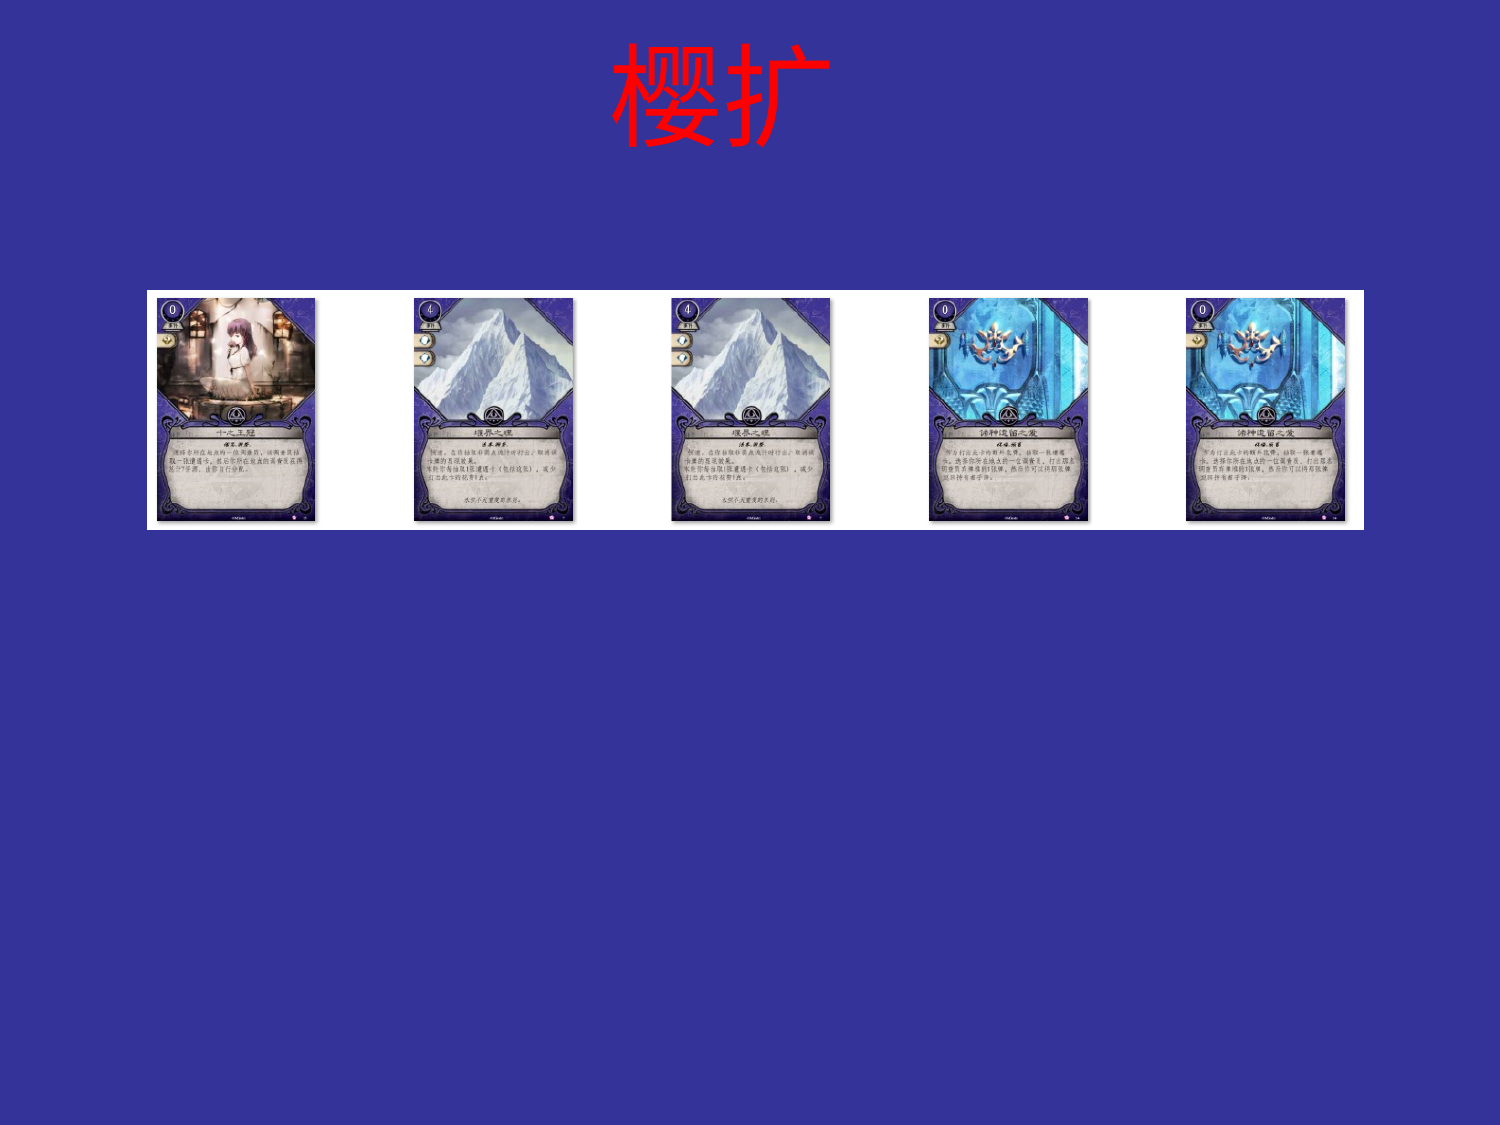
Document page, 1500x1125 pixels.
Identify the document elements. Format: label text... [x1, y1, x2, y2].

picture [147, 290, 1364, 530]
text_box 樱扩 [206, 19, 1257, 269]
